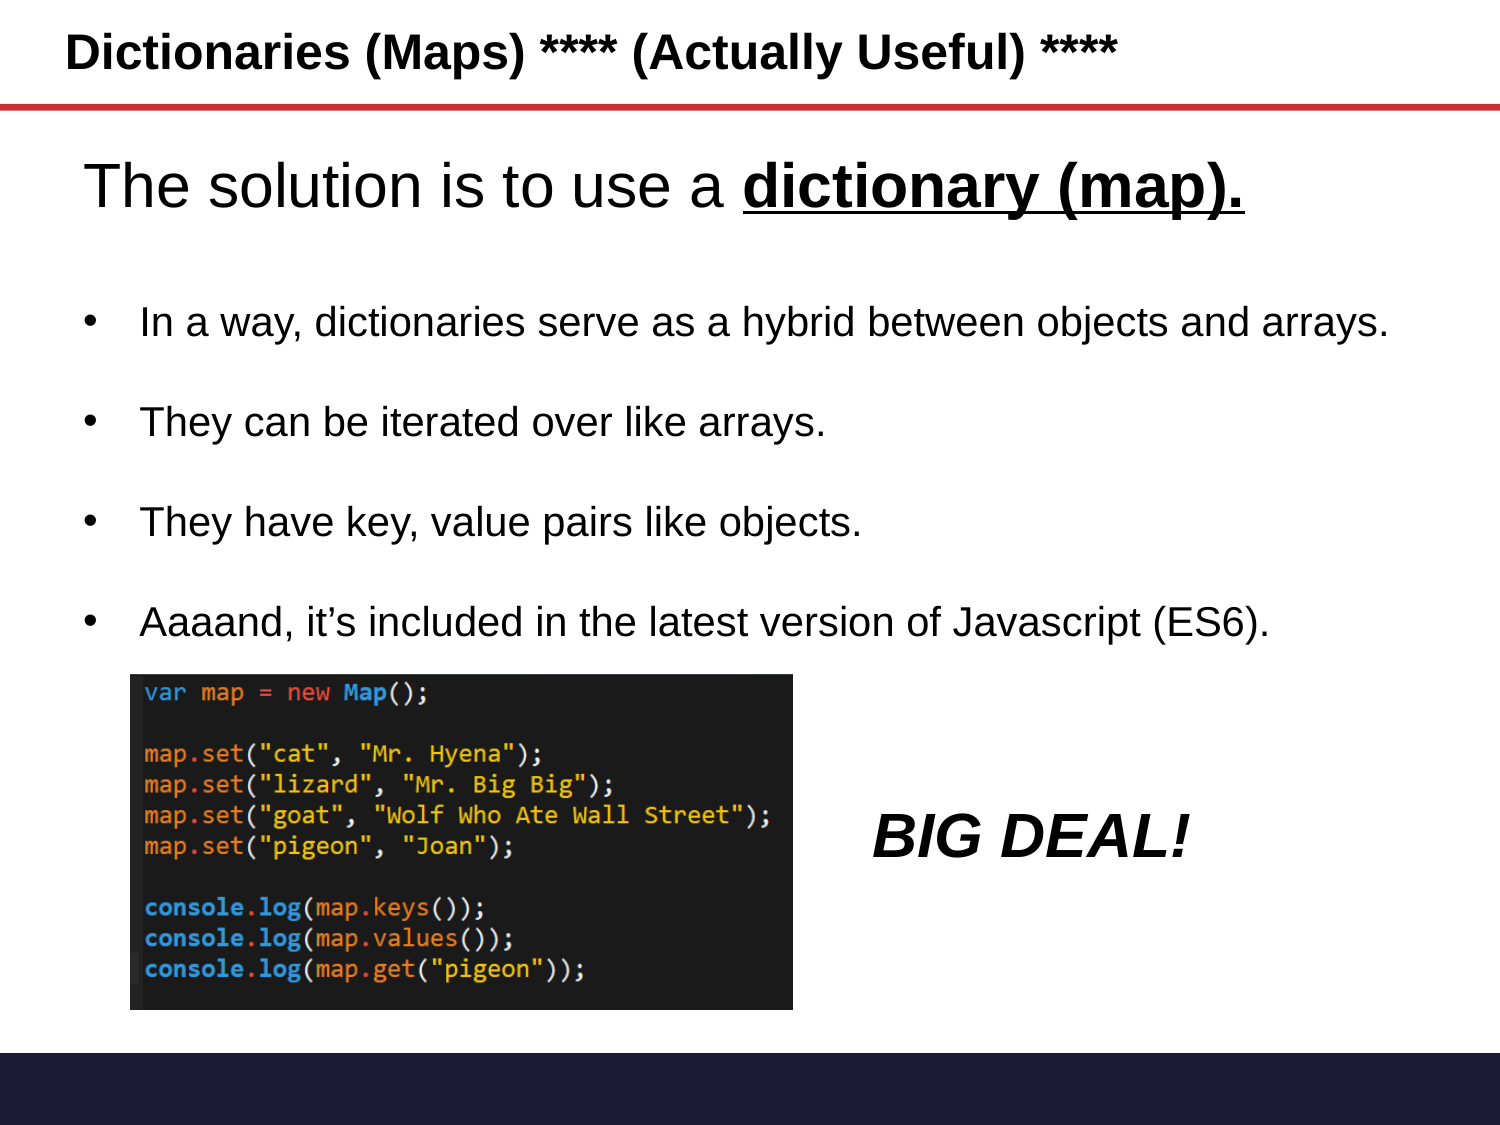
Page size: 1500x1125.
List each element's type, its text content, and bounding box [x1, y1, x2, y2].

picture [129, 674, 793, 1010]
text_box The solution is to use a dictionary (map). In a way, dictionaries serve as a hybrid between objects and arrays. They can be iterated over like arrays. They have key, value pairs like objects. Aaaand, it’s included in the latest version of Javascript (ES6). [68, 137, 1500, 703]
text_box BIG DEAL! [797, 787, 1270, 878]
text_box Dictionaries (Maps) **** (Actually Useful) **** [49, 0, 1425, 108]
